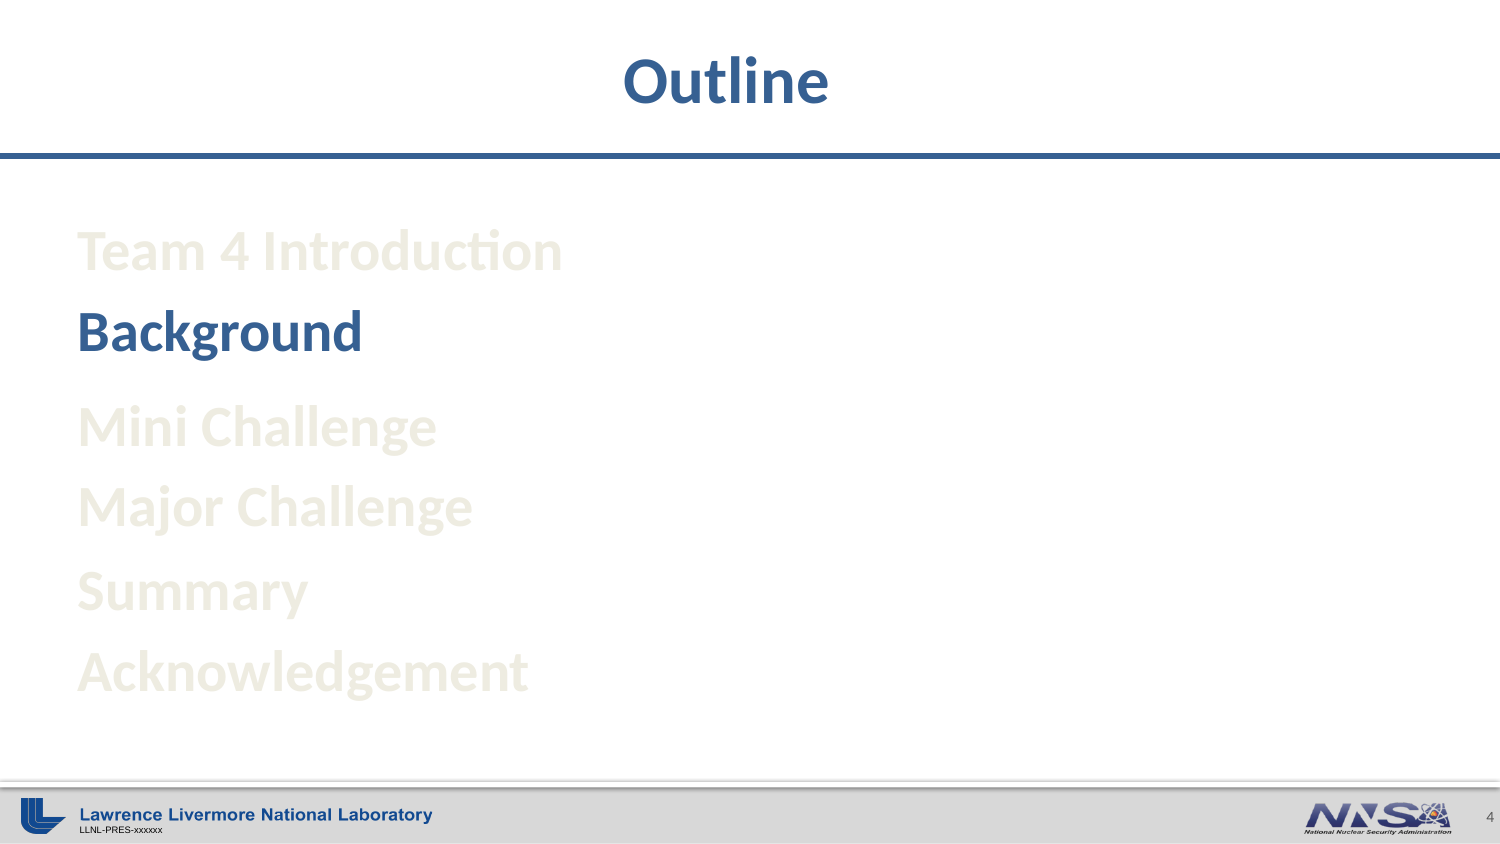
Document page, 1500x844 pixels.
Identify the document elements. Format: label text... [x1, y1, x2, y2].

text_box Major Challenge [77, 455, 580, 559]
text_box Acknowledgement [77, 621, 922, 725]
title Outline [623, 20, 877, 145]
picture [1297, 793, 1458, 840]
text_box Background [77, 280, 1006, 385]
picture [21, 798, 471, 834]
text_box Mini Challenge [77, 376, 580, 455]
text_box Summary [77, 539, 315, 621]
text_box Team 4 Introduction [77, 200, 580, 280]
